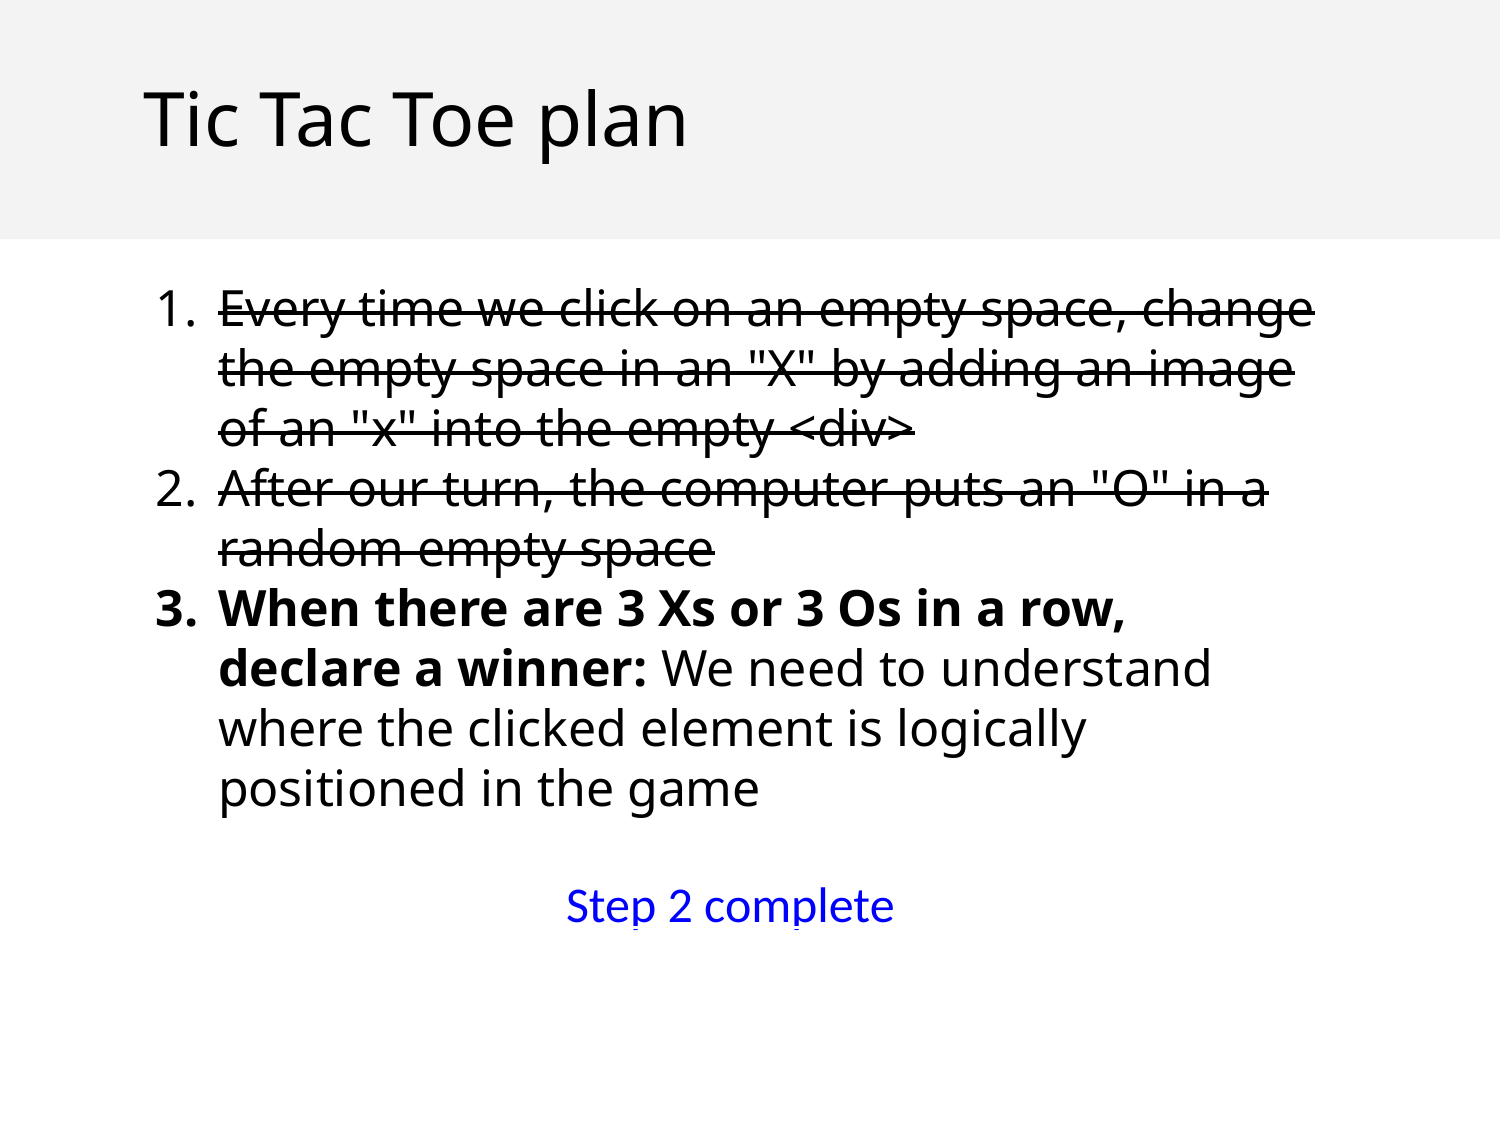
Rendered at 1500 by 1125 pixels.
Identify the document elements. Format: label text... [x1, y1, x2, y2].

text_box Tic Tac Toe plan [128, 56, 1372, 183]
text_box Step 2 complete [128, 857, 1333, 999]
text_box Every time we click on an empty space, change the empty space in an "X" by adding an image of an "x" into the empty <div> After our turn, the computer puts an "O" in a random empty space When there are 3 Xs or 3 Os in a row, declare a winner: We need to understand where the clicked element is logically positioned in the game [128, 261, 1333, 839]
